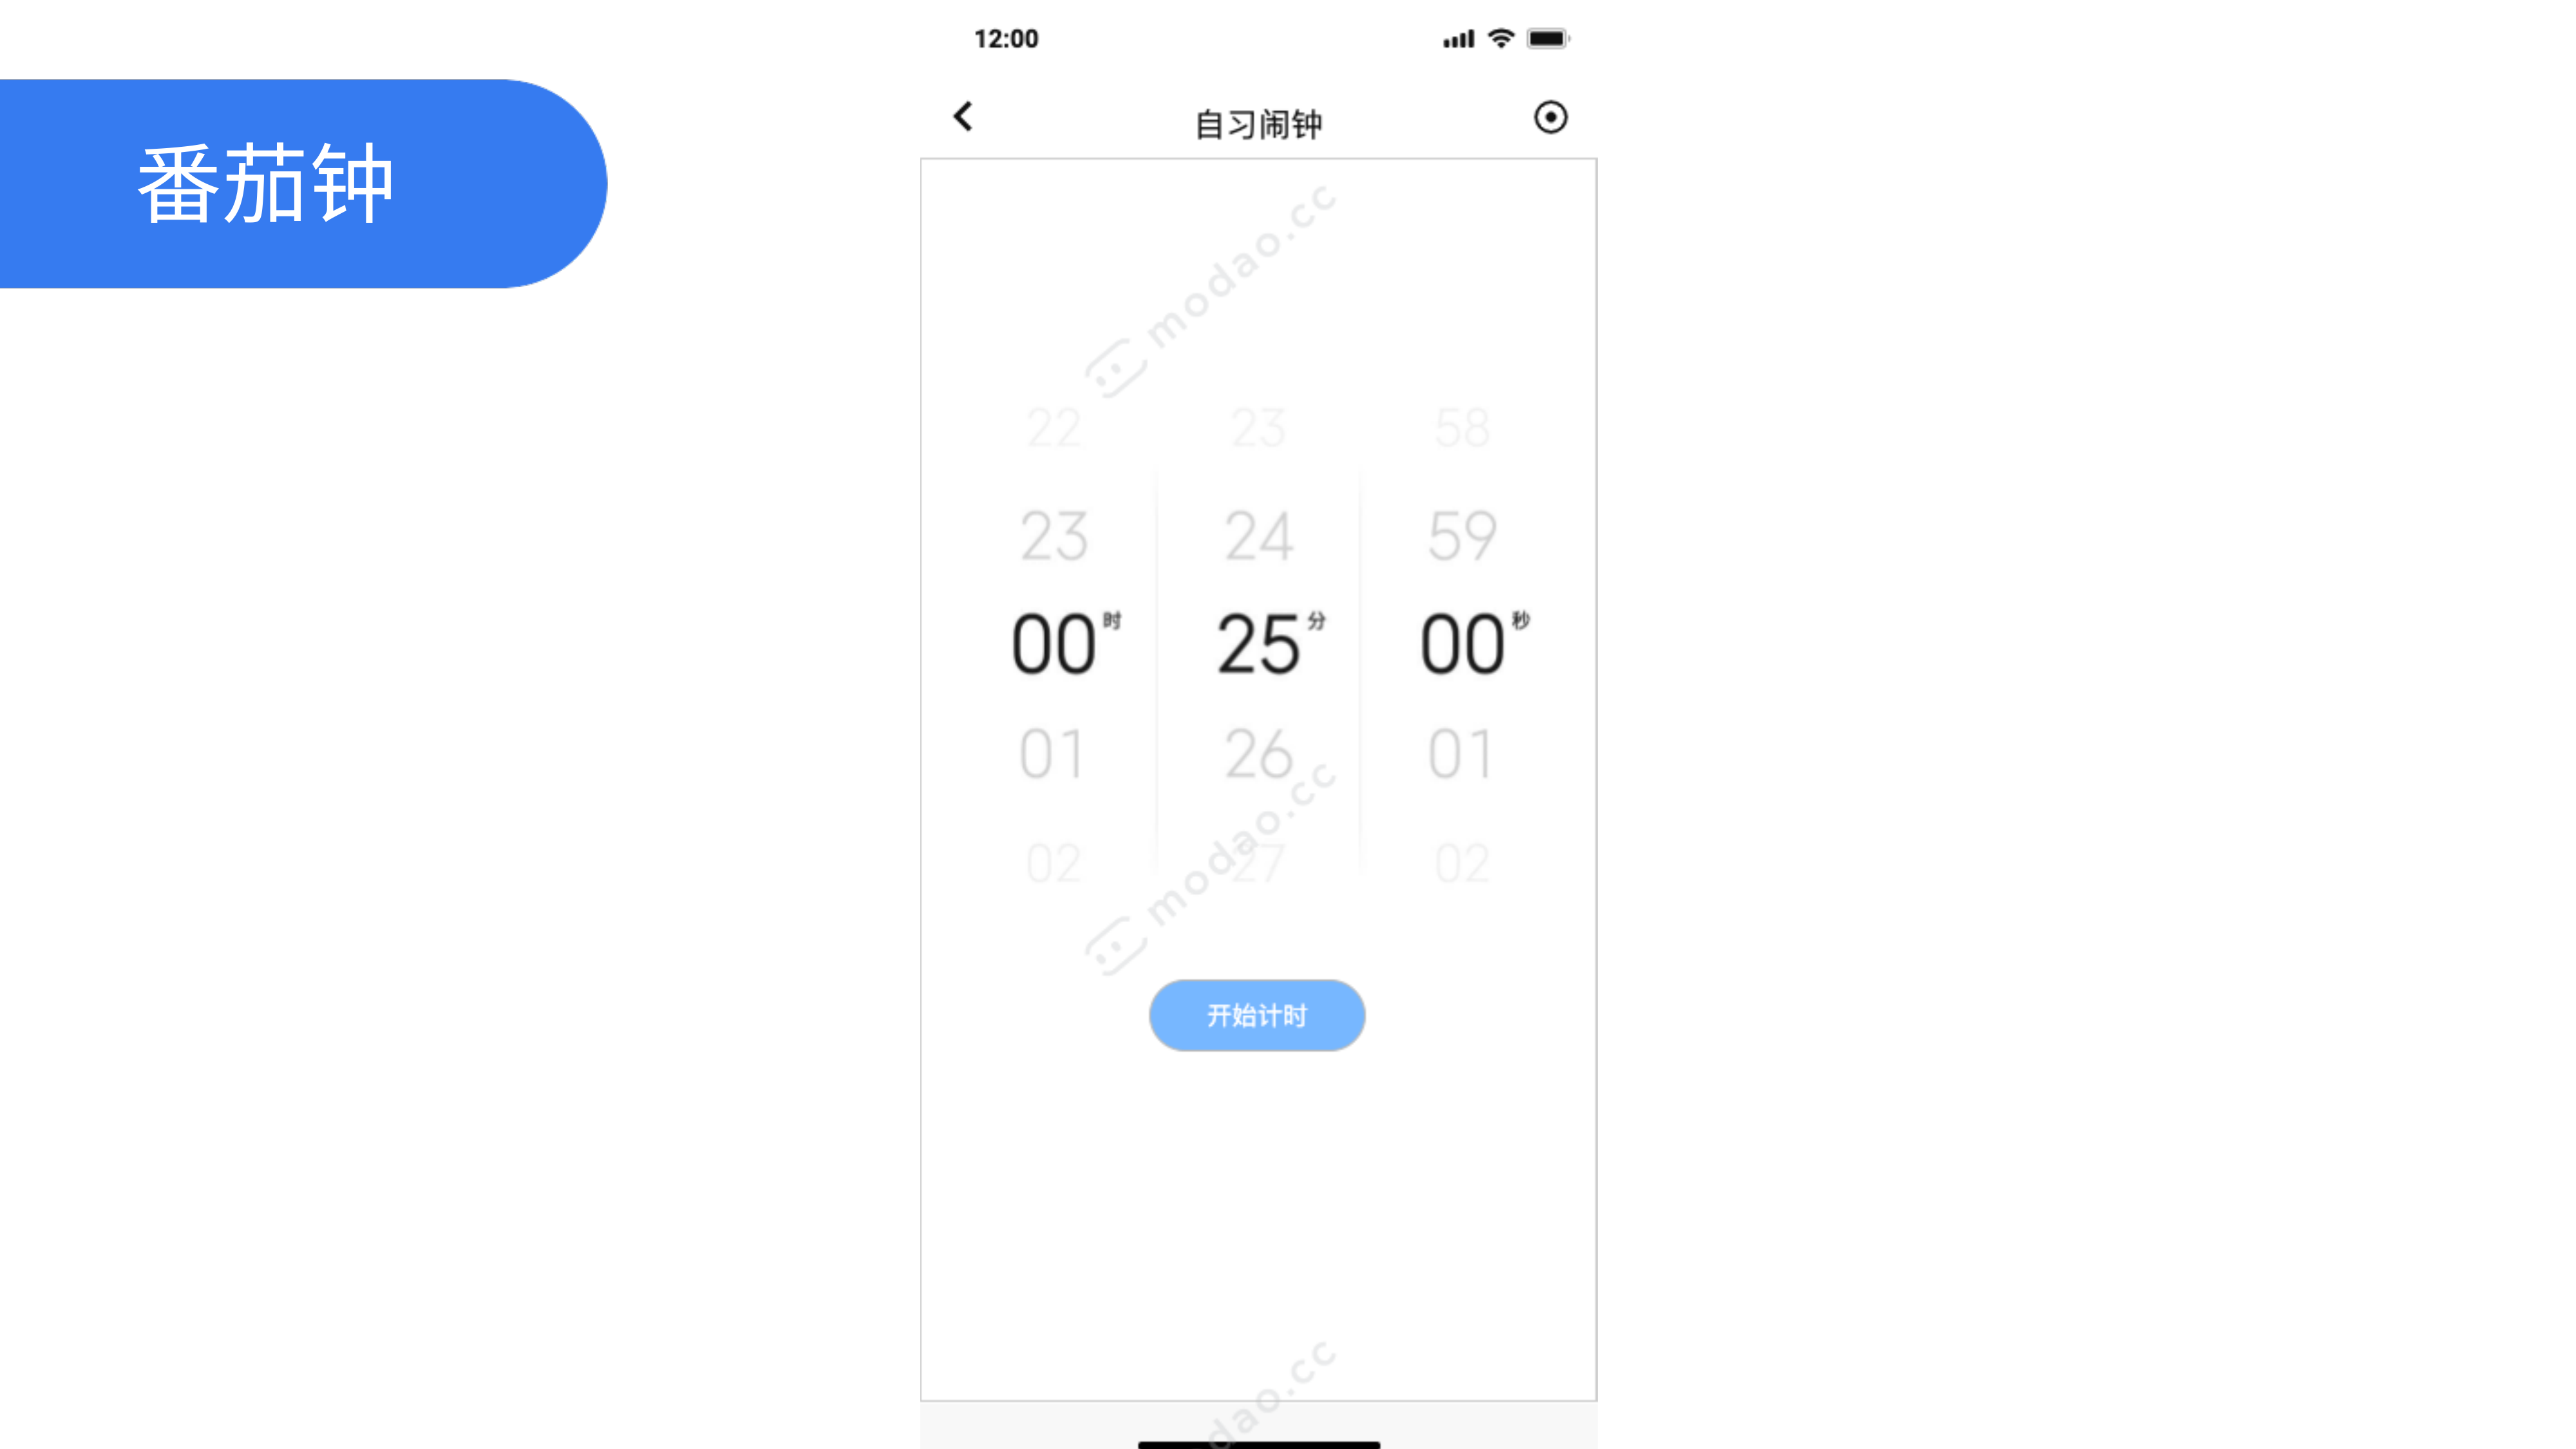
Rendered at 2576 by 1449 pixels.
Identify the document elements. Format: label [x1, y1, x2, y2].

picture [920, 0, 1598, 1449]
text_box [0, 79, 610, 290]
